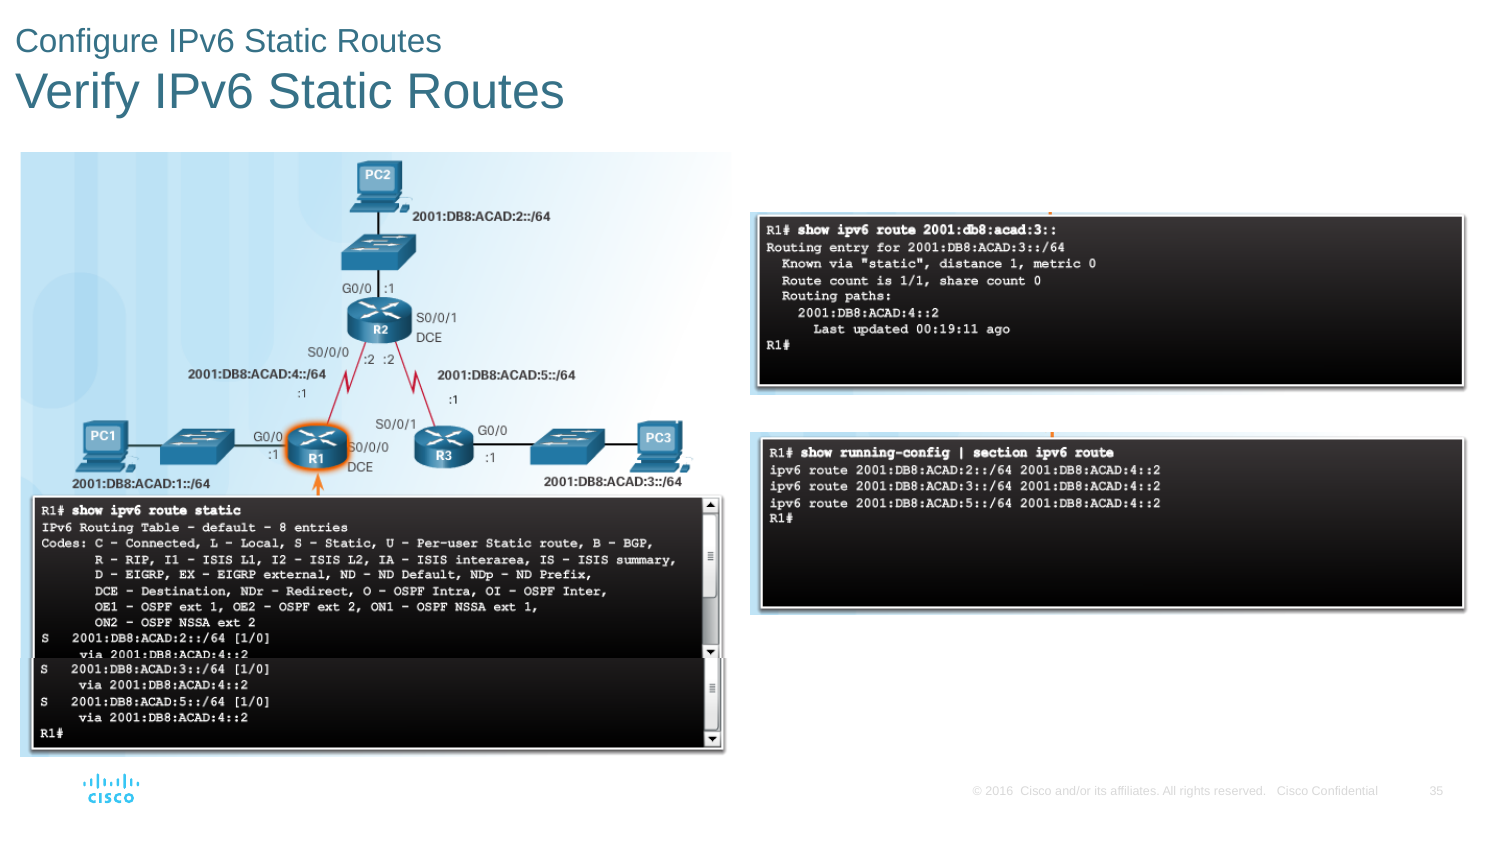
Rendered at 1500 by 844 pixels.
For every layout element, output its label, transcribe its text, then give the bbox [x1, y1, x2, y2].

picture [20, 152, 736, 758]
title Configure IPv6 Static Routes Verify IPv6 Static Routes [0, 6, 1500, 131]
picture [749, 212, 1479, 395]
picture [749, 432, 1477, 615]
